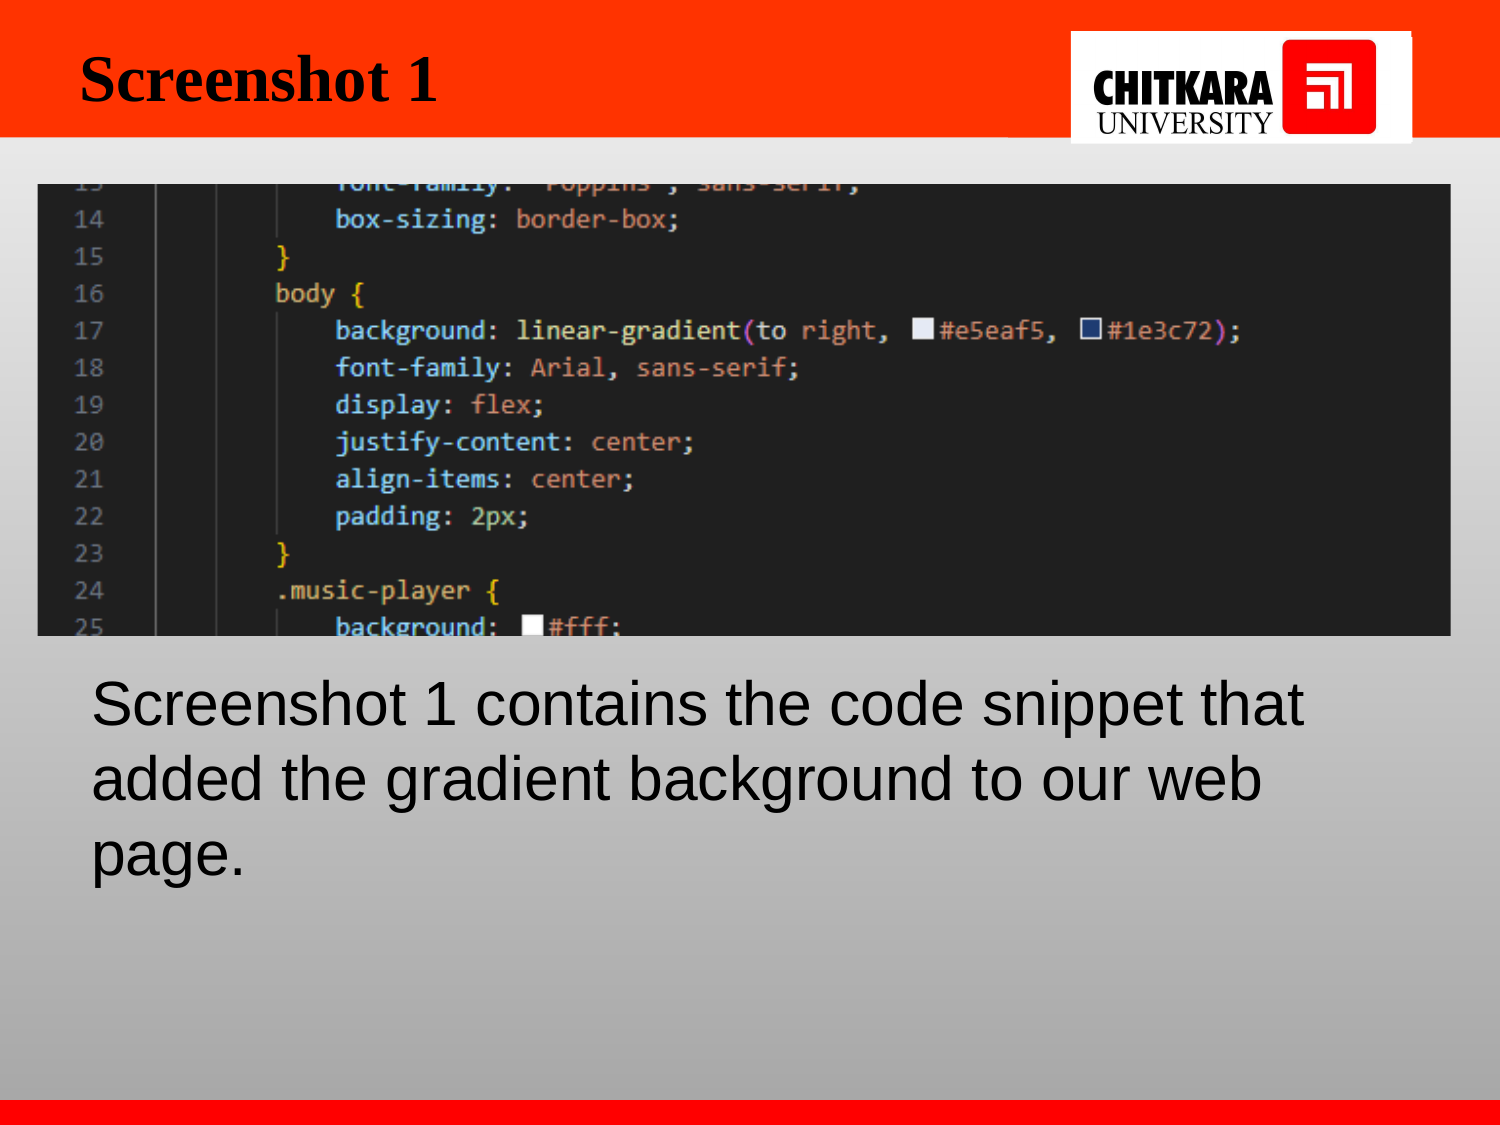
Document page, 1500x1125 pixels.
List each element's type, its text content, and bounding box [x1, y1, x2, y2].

text_box Screenshot 1 [0, 19, 568, 152]
picture [1074, 37, 1391, 138]
picture [37, 184, 1451, 636]
text_box Screenshot 1 contains the code snippet that added the gradient background to our web page. [76, 648, 1413, 1100]
